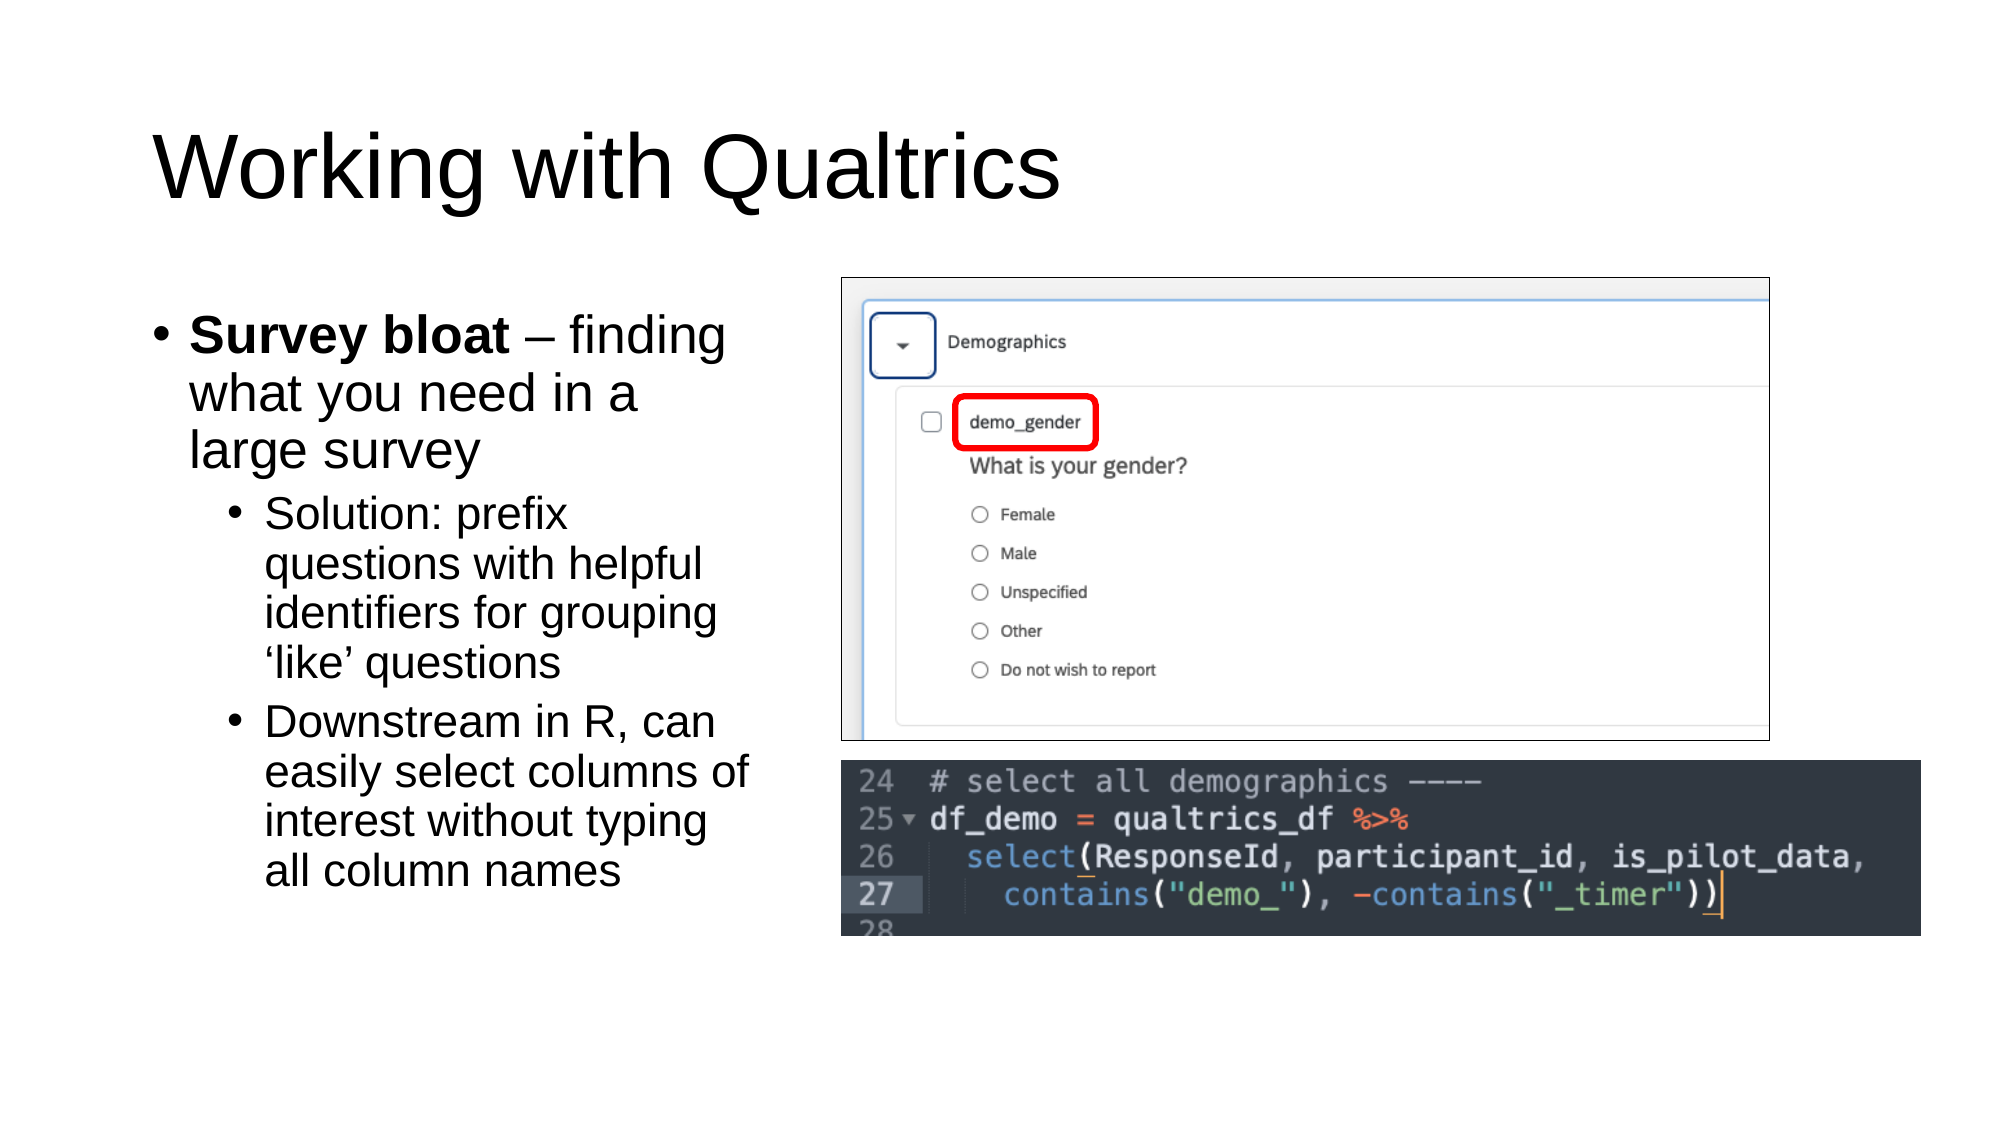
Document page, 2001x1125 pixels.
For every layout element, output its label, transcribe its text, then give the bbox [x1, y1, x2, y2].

picture [840, 277, 1770, 741]
title Working with Qualtrics [137, 59, 1863, 278]
list Survey bloat – finding what you need in a large survey Solution: prefix questions with helpful identifiers for grouping ‘like’ questions Downstream in R, can easily select columns of interest without typing all column names [137, 299, 766, 1014]
picture [841, 760, 1921, 936]
